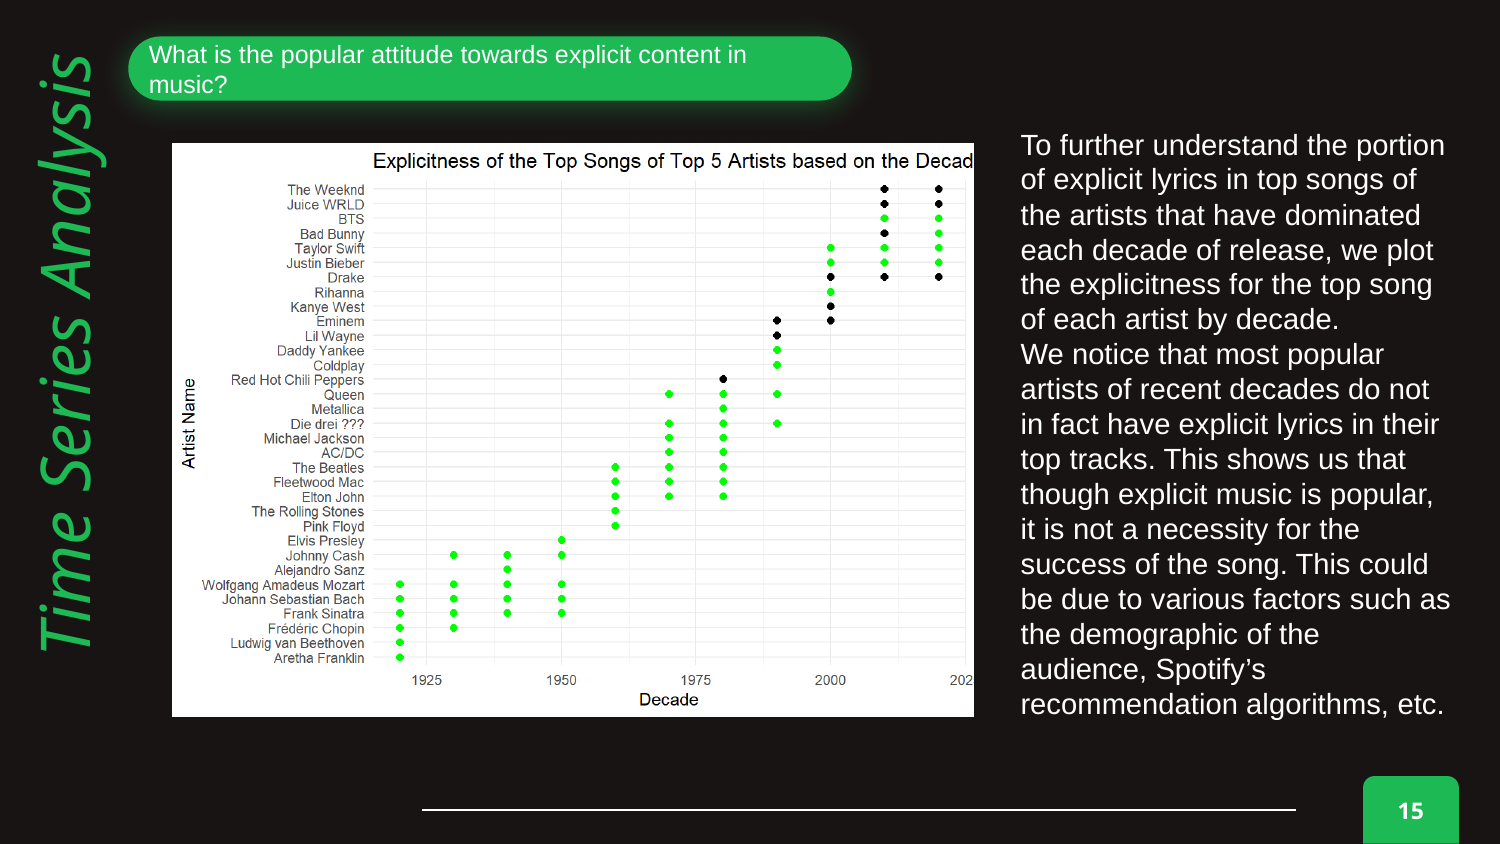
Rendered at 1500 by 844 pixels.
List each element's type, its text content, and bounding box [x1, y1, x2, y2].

slide_number 15 [1374, 798, 1447, 833]
text_box Time Series Analysis [16, 10, 110, 669]
text_box To further understand the portion of explicit lyrics in top songs of the artists that have dominated each decade of release, we plot the explicitness for the top song of each artist by decade. We notice that most popular artists of recent decades do not in fact have explicit lyrics in their top tracks. This shows us that though explicit music is popular, it is not a necessity for the success of the song. This could be due to various factors such as the demographic of the audience, Spotify’s recommendation algorithms, etc. [1005, 118, 1470, 798]
text_box [1363, 798, 1459, 844]
text_box What is the popular attitude towards explicit content in music? [128, 36, 852, 101]
picture [171, 143, 974, 717]
